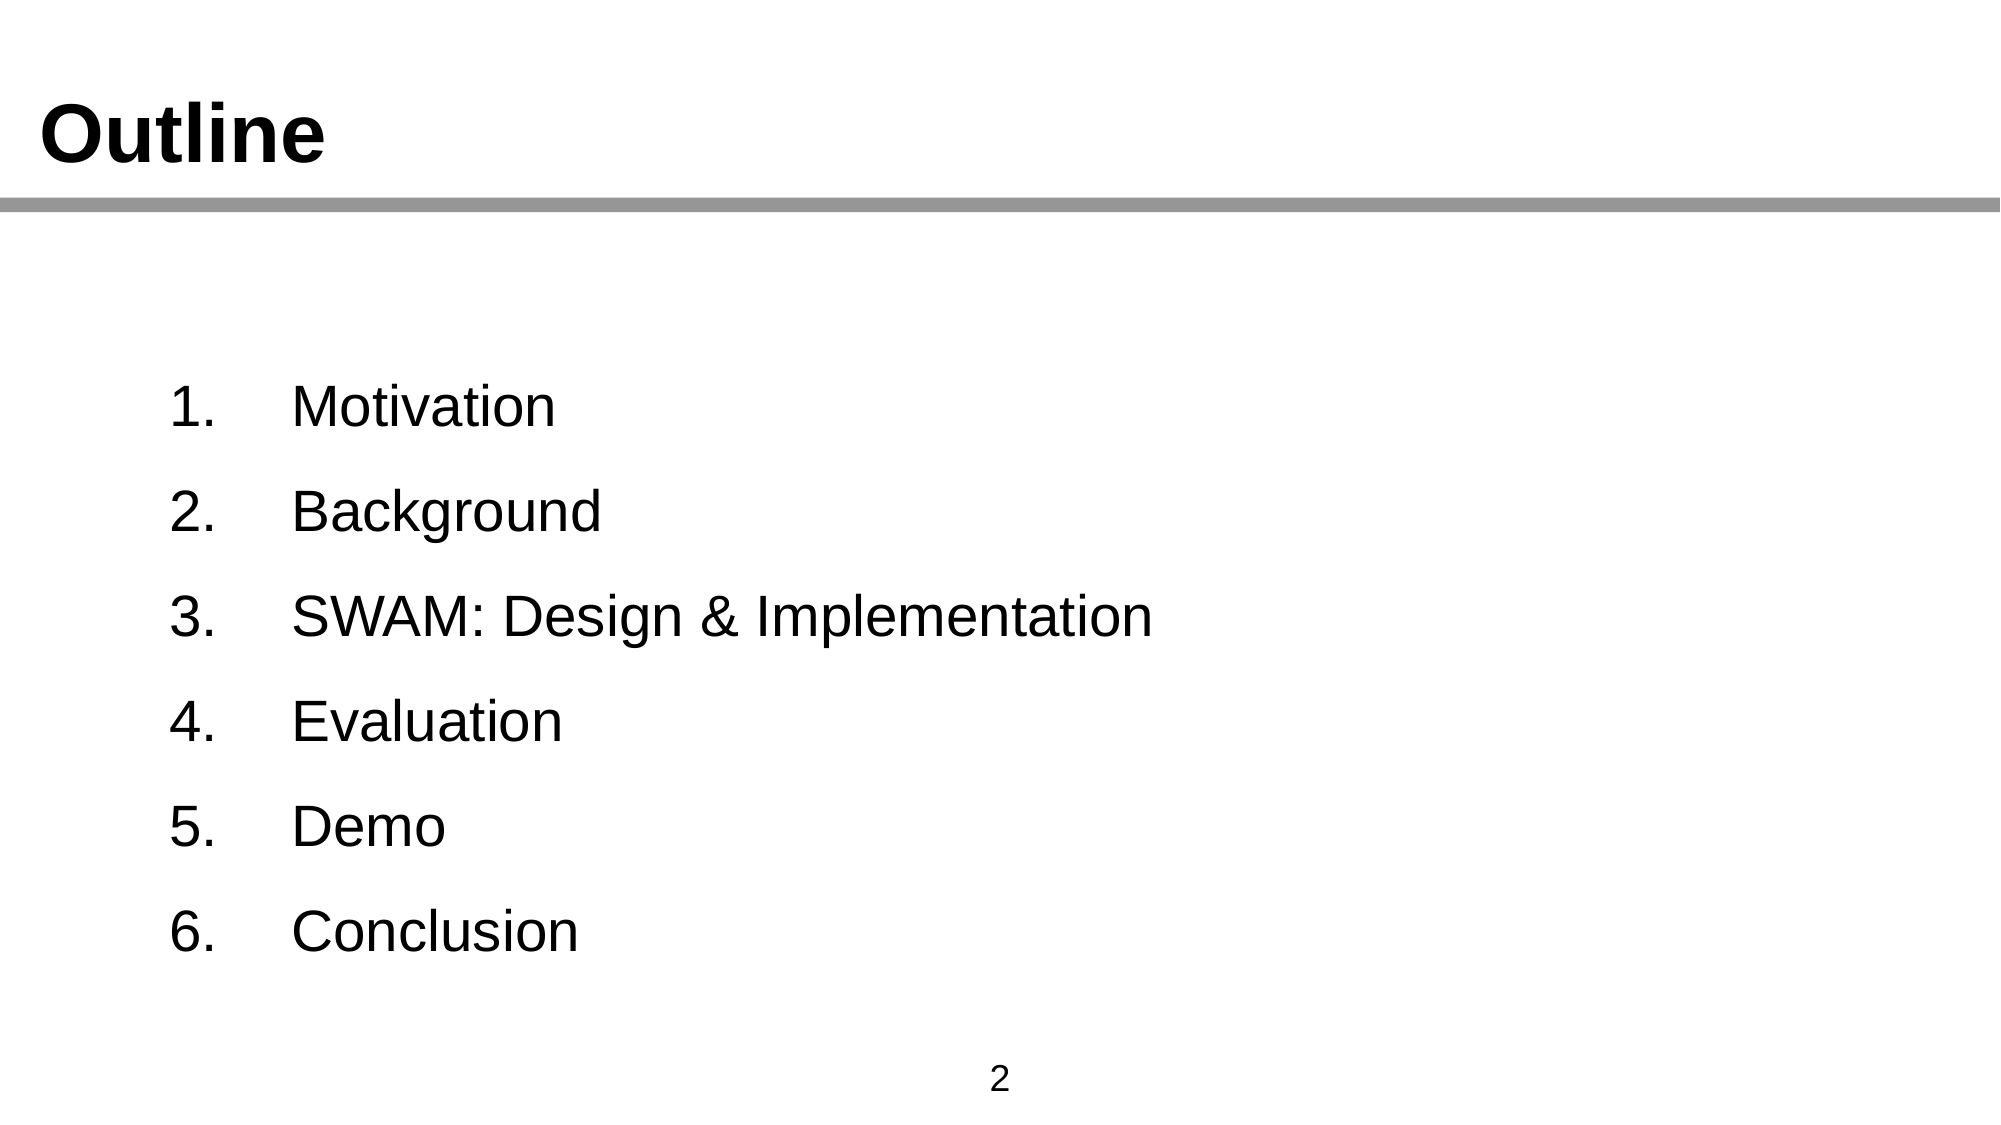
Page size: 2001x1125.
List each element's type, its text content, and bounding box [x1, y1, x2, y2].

text_box Outline [24, 66, 587, 192]
slide_number 2 [149, 1046, 1851, 1101]
text_box Motivation Background SWAM: Design & Implementation Evaluation Demo Conclusion [154, 326, 1797, 971]
